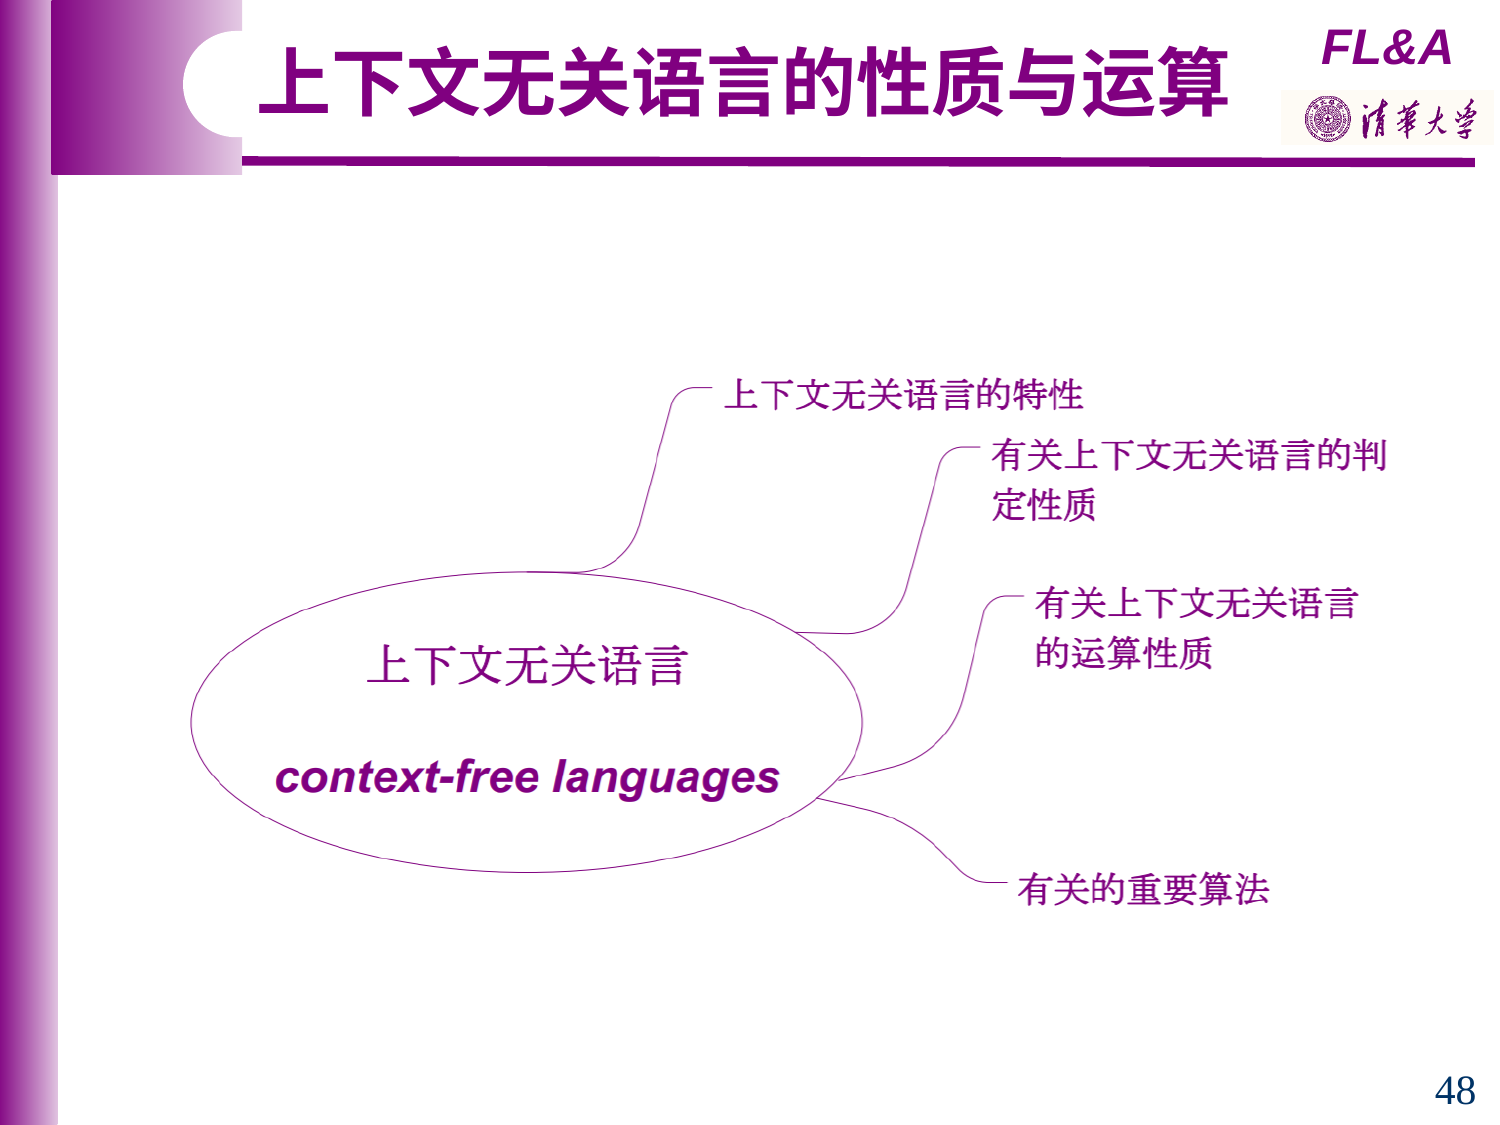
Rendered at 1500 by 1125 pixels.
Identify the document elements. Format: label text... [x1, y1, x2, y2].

text_box 上下文无关语言的性质与运算 [241, 38, 1246, 134]
picture [140, 278, 1412, 942]
text_box 48 [1411, 1061, 1500, 1122]
picture [1281, 90, 1494, 145]
